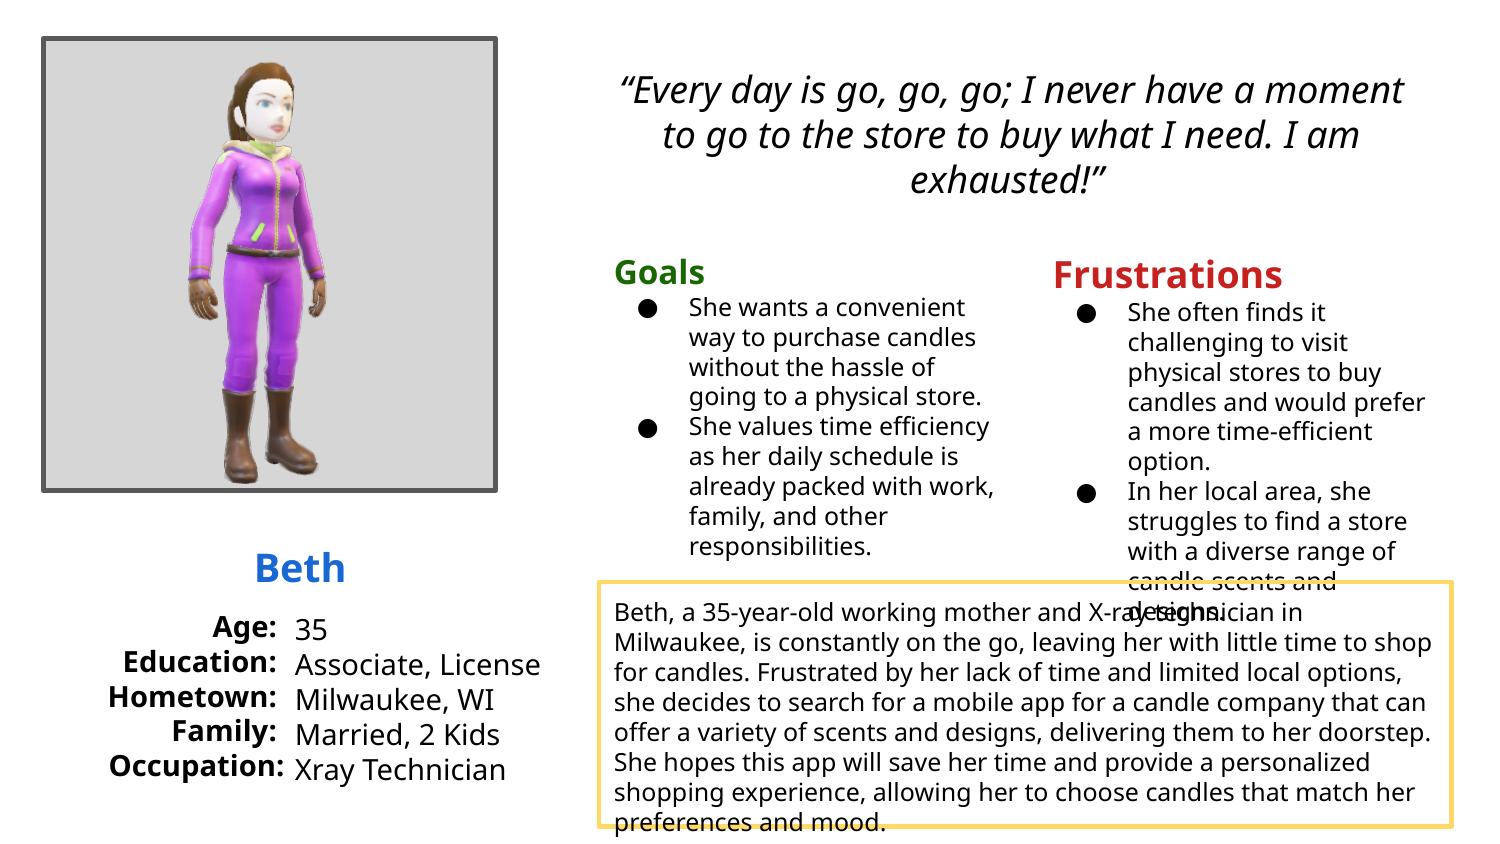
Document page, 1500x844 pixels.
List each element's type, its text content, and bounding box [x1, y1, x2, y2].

text_box [43, 38, 496, 491]
text_box Goals She wants a convenient way to purchase candles without the hassle of going to a physical store. She values time efficiency as her daily schedule is already packed with work, family, and other responsibilities. [598, 236, 1013, 554]
picture [183, 43, 334, 486]
text_box Frustrations She often finds it challenging to visit physical stores to buy candles and would prefer a more time-efficient option. In her local area, she struggles to find a store with a diverse range of candle scents and designs. [1037, 236, 1452, 554]
text_box 35 Associate, License Milwaukee, WI Married, 2 Kids Xray Technician [279, 491, 578, 692]
text_box Beth [73, 528, 279, 592]
text_box “Every day is go, go, go; I never have a moment to go to the store to buy what I need. I am exhausted!” [598, 58, 1425, 208]
text_box Age: Education: Hometown: Family: Occupation: [53, 592, 300, 793]
text_box Beth, a 35-year-old working mother and X-ray technician in Milwaukee, is constantly on the go, leaving her with little time to shop for candles. Frustrated by her lack of time and limited local options, she decides to search for a mobile app for a candle company that can offer a variety of scents and designs, delivering them to her doorstep. She hopes this app will save her time and provide a personalized shopping experience, allowing her to choose candles that match her preferences and mood. [598, 581, 1452, 827]
